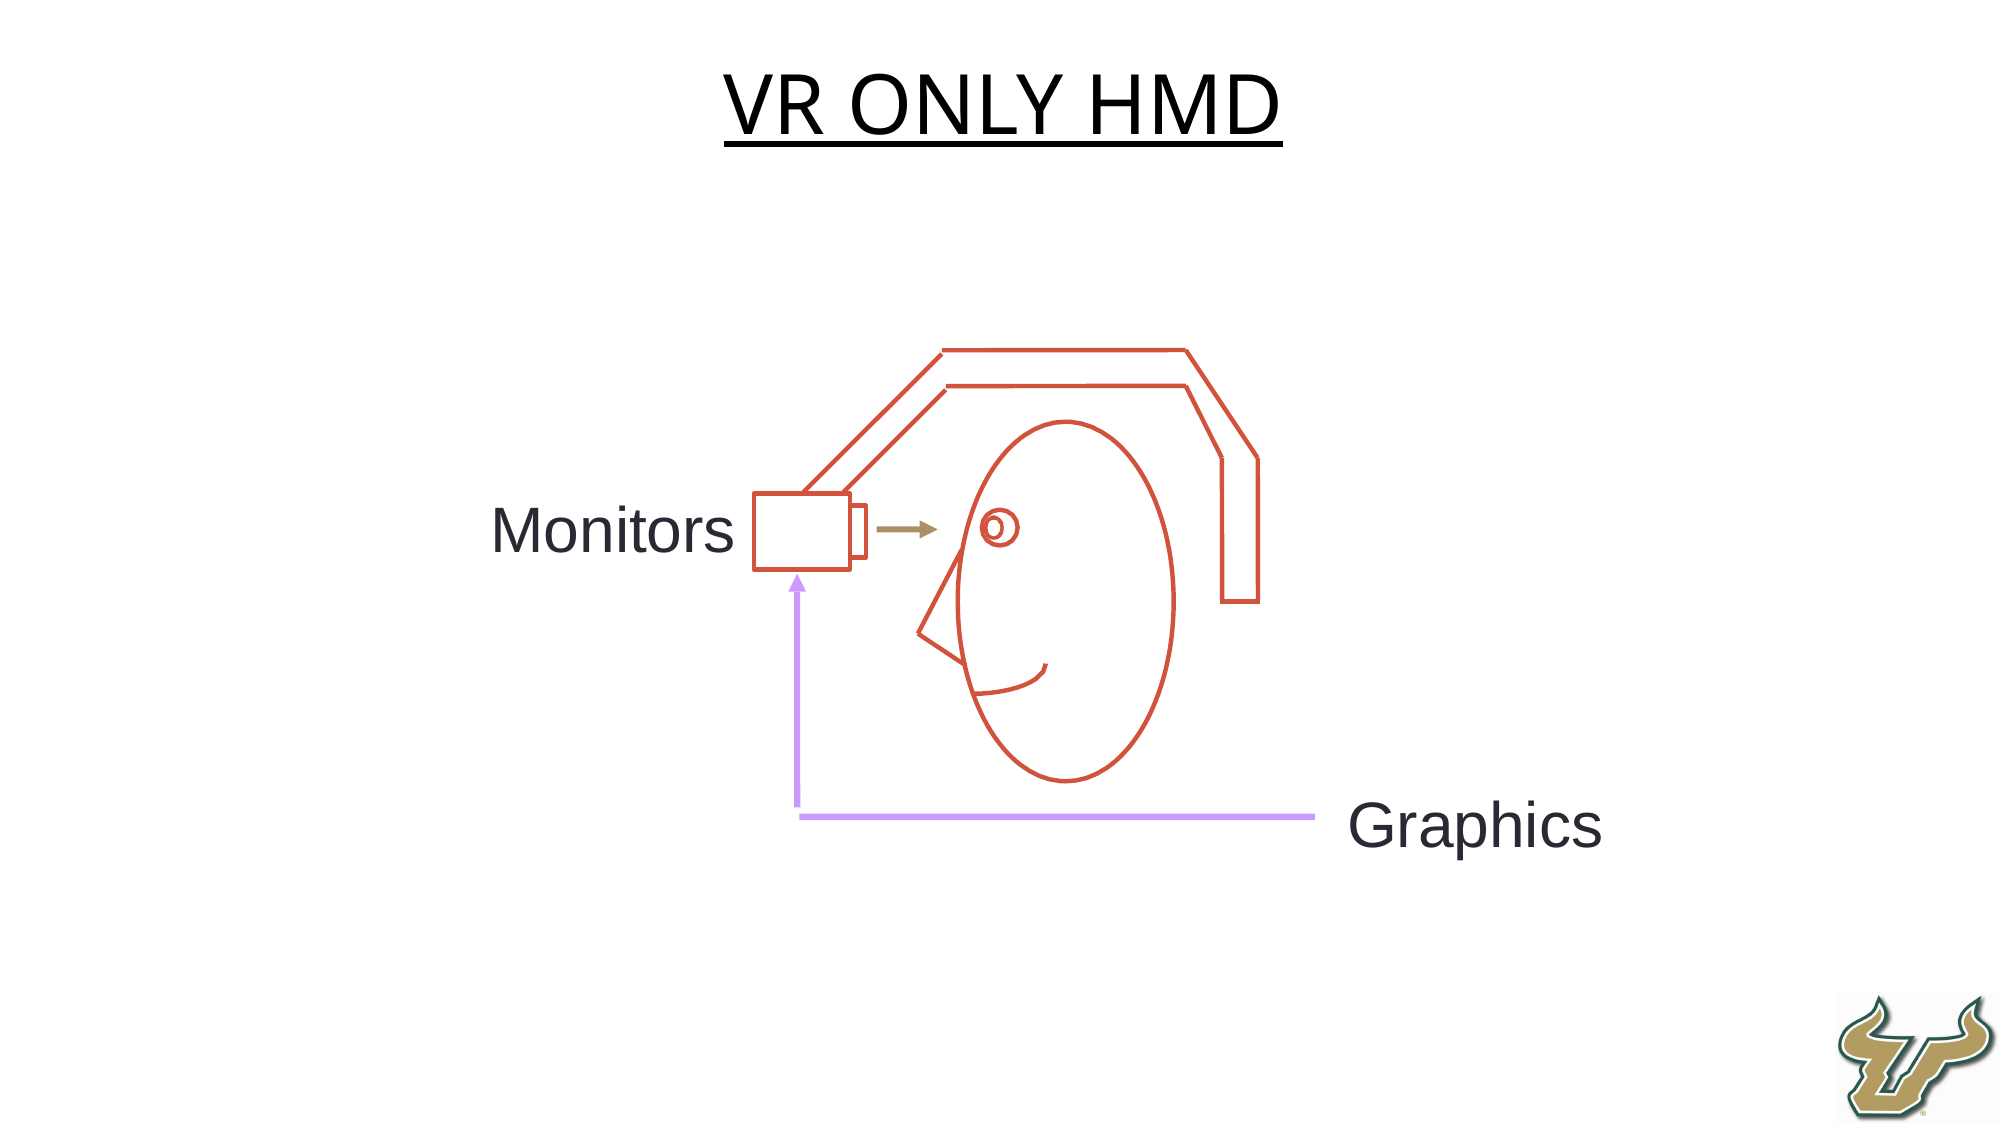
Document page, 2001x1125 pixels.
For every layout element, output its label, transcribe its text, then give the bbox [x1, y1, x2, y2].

text_box [850, 505, 866, 558]
text_box Graphics [1345, 781, 1606, 860]
text_box Monitors [488, 486, 738, 566]
text_box [788, 573, 807, 808]
text_box [986, 509, 1018, 546]
text_box [753, 493, 850, 570]
list VR Only HMD [261, 43, 1739, 172]
text_box [971, 663, 1046, 694]
picture [1835, 992, 2000, 1124]
text_box [876, 520, 938, 539]
text_box [983, 515, 1004, 540]
text_box [957, 421, 1174, 782]
